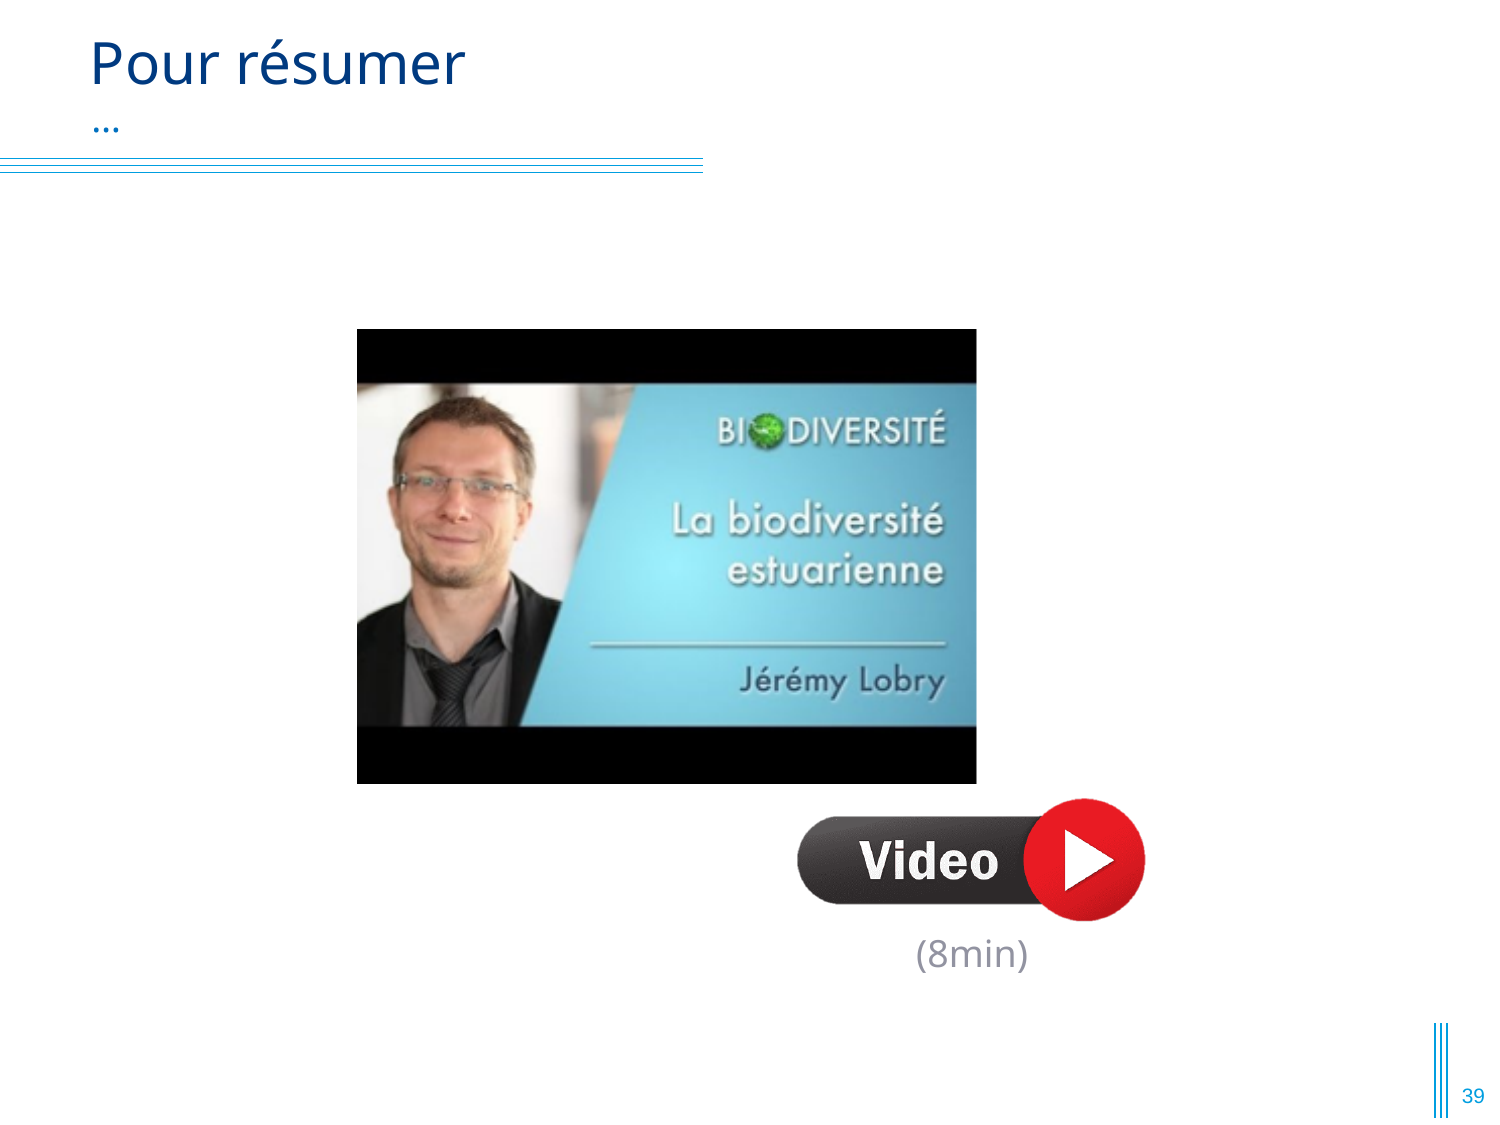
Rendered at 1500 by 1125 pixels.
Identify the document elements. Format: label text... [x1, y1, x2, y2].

picture [356, 328, 980, 784]
footer … [76, 87, 1317, 159]
picture [786, 786, 1152, 926]
title Pour résumer [75, 19, 1317, 100]
text_box (8min) [901, 933, 1044, 983]
